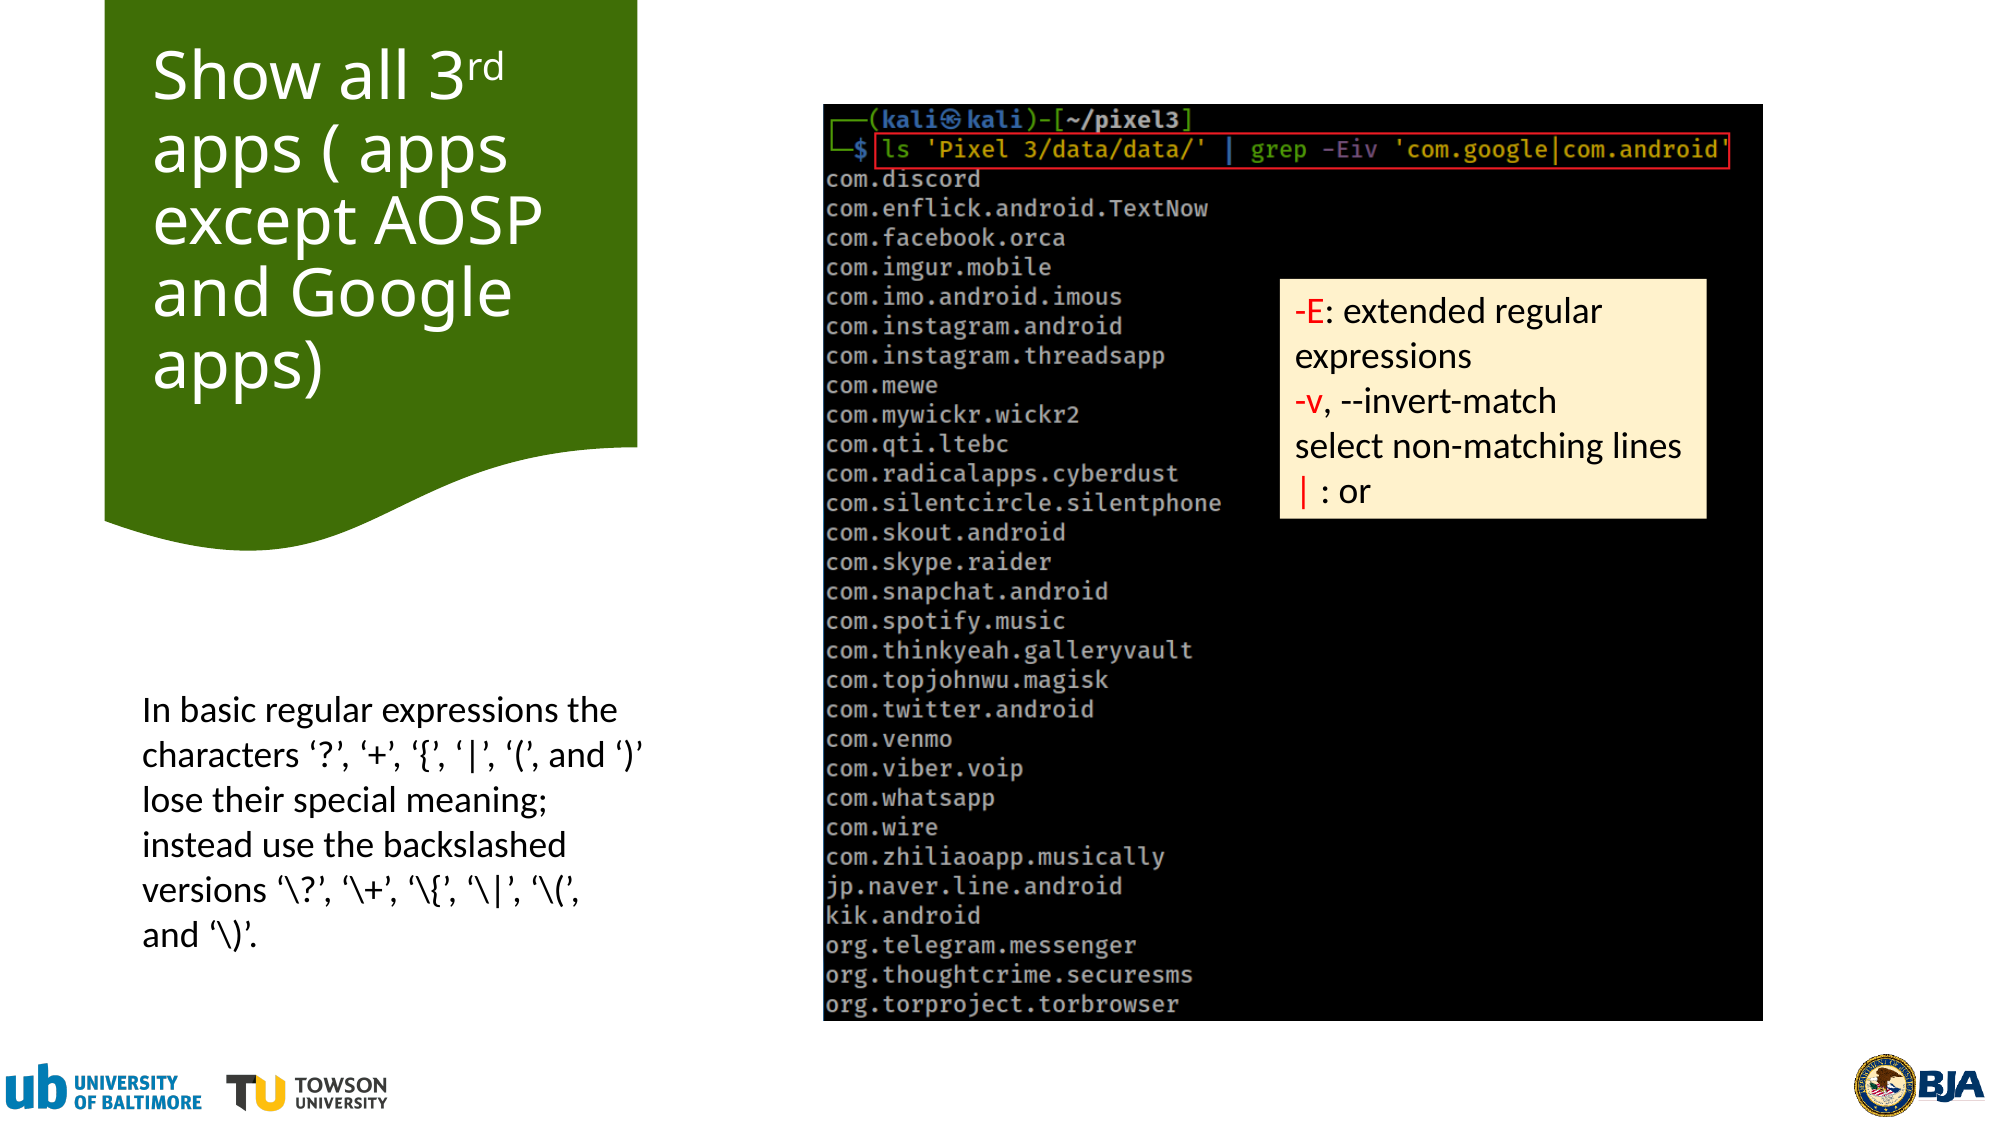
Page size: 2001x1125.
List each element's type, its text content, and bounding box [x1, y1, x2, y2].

title Show all 3rd apps ( apps except AOSP and Google apps) [137, 28, 604, 417]
picture [823, 104, 1763, 1021]
picture [1854, 1054, 1986, 1117]
text_box [103, 0, 639, 552]
picture [0, 1031, 407, 1125]
text_box In basic regular expressions the characters ‘?’, ‘+’, ‘{’, ‘|’, ‘(’, and ‘)’ lose their special meaning; instead use the backslashed versions ‘\?’, ‘\+’, ‘\{’, ‘\|’, ‘\(’, and ‘\)’. [127, 677, 661, 963]
